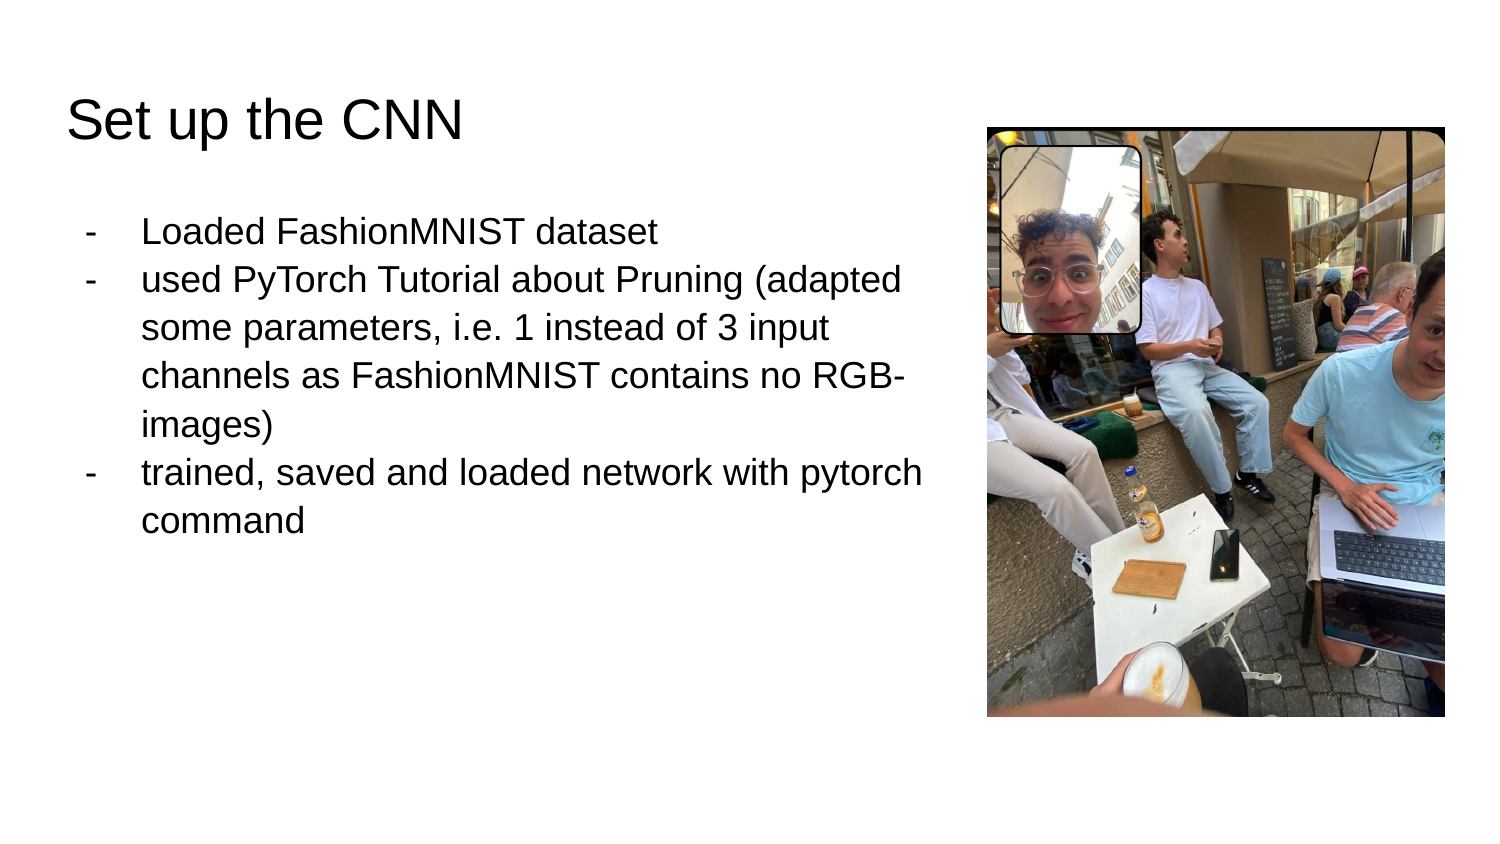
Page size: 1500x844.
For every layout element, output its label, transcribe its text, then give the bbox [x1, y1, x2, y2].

picture [987, 127, 1445, 718]
list Loaded FashionMNIST dataset used PyTorch Tutorial about Pruning (adapted some parameters, i.e. 1 instead of 3 input channels as FashionMNIST contains no RGB-images) trained, saved and loaded network with pytorch command [51, 189, 946, 750]
title Set up the CNN [51, 72, 1449, 167]
